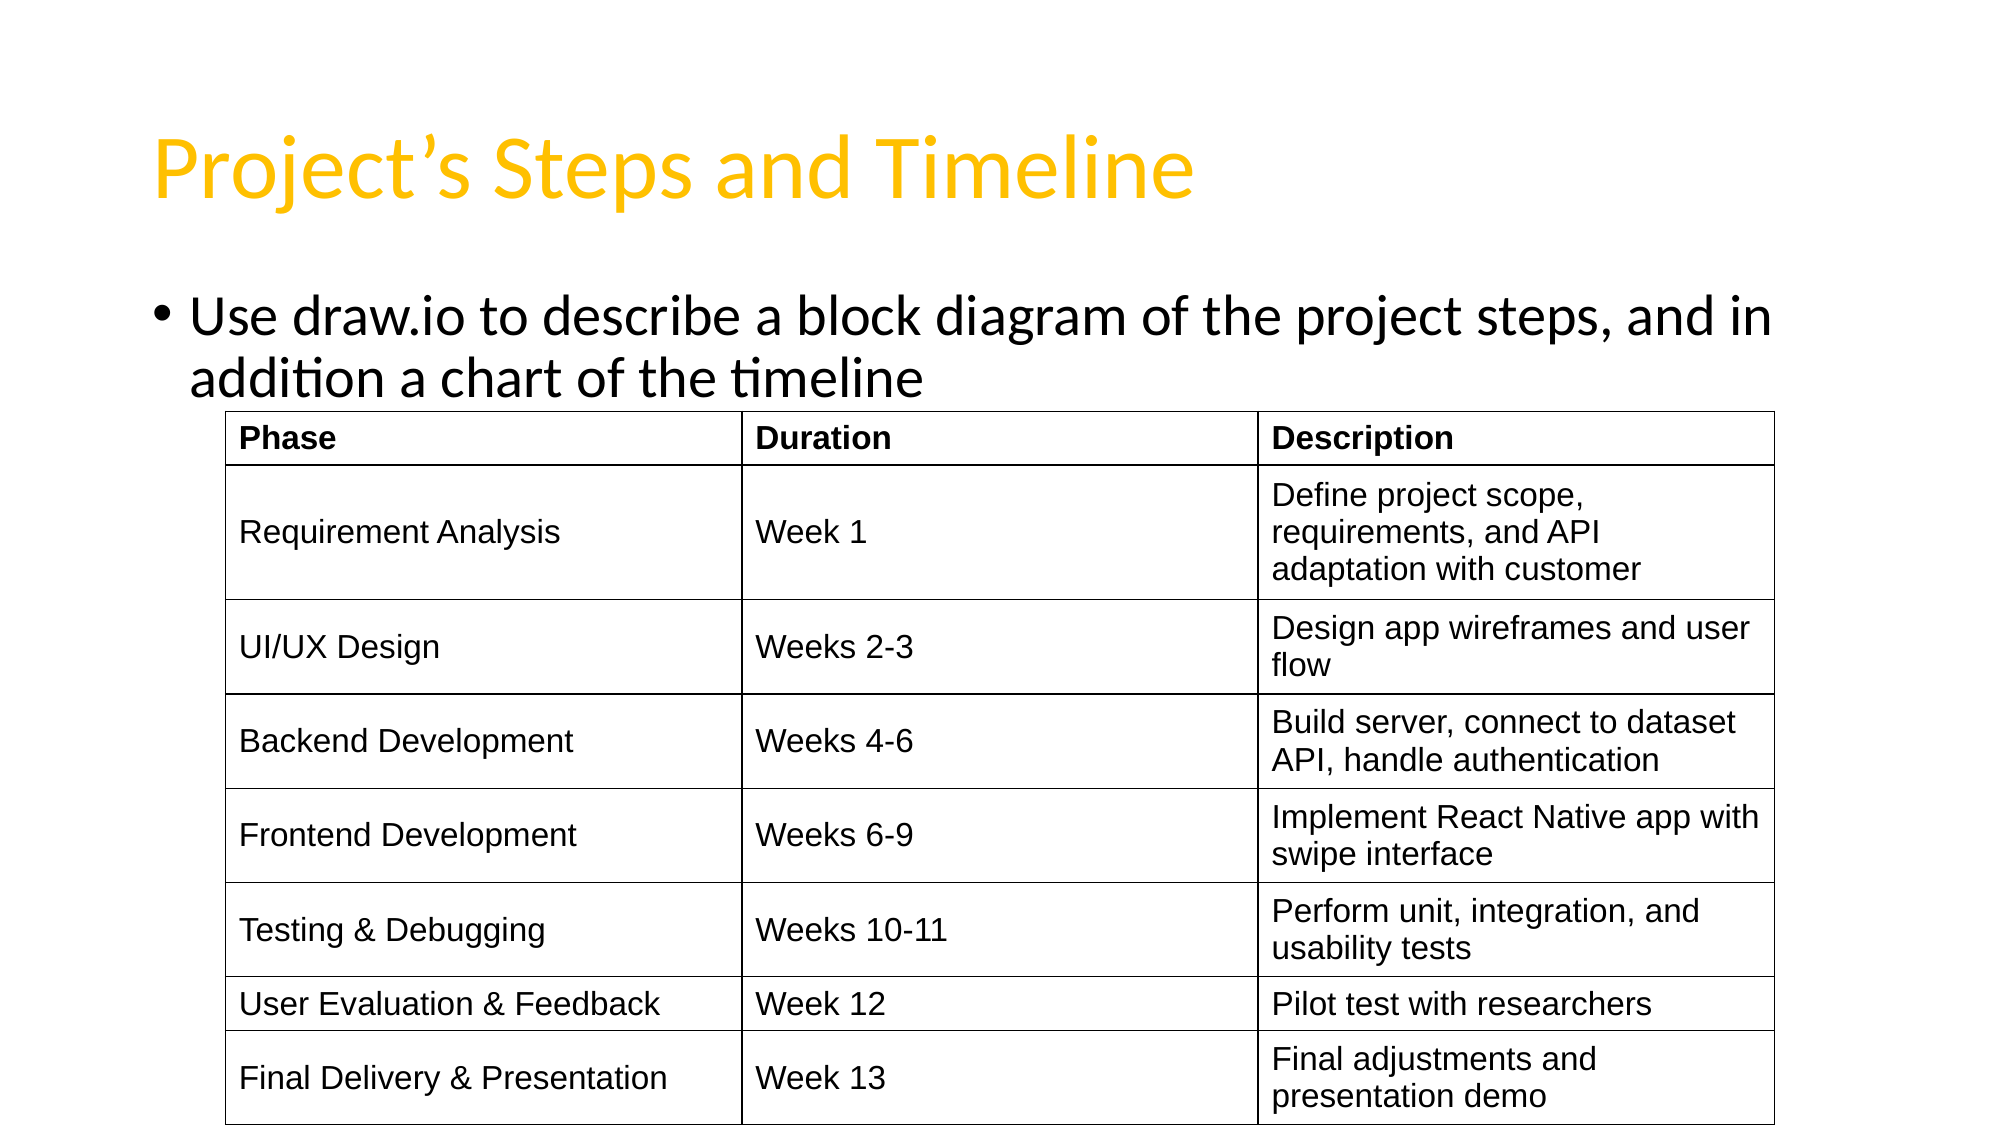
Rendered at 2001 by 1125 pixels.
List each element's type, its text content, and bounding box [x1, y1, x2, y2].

table_header Duration [743, 412, 1257, 464]
table_cell UI/UX Design [226, 600, 741, 693]
table_cell Requirement Analysis [226, 466, 741, 599]
table_cell Week 12 [743, 977, 1257, 1030]
table_cell Define project scope, requirements, and API adaptation with customer [1259, 466, 1774, 599]
table_cell Final adjustments and presentation demo [1259, 1031, 1774, 1124]
table_cell Frontend Development [226, 789, 741, 882]
list Use draw.io to describe a block diagram of the project steps, and in addition a chart of the timeline [137, 277, 1863, 992]
table_header Phase [226, 412, 741, 464]
table_cell Week 1 [743, 466, 1257, 599]
table_cell Pilot test with researchers [1259, 977, 1774, 1030]
table_cell User Evaluation & Feedback [226, 977, 741, 1030]
table_cell Perform unit, integration, and usability tests [1259, 883, 1774, 976]
table_header Description [1259, 412, 1774, 464]
table_cell Weeks 6-9 [743, 789, 1257, 882]
table_cell Backend Development [226, 695, 741, 788]
table_cell Testing & Debugging [226, 883, 741, 976]
table_cell Weeks 4-6 [743, 695, 1257, 788]
table_cell Design app wireframes and user flow [1259, 600, 1774, 693]
table_cell Build server, connect to dataset API, handle authentication [1259, 695, 1774, 788]
table_cell Weeks 10-11 [743, 883, 1257, 976]
title Project’s Steps and Timeline [137, 59, 1863, 277]
table_cell Weeks 2-3 [743, 600, 1257, 693]
table_cell Week 13 [743, 1031, 1257, 1124]
table_cell Implement React Native app with swipe interface [1259, 789, 1774, 882]
table_cell Final Delivery & Presentation [226, 1031, 741, 1124]
